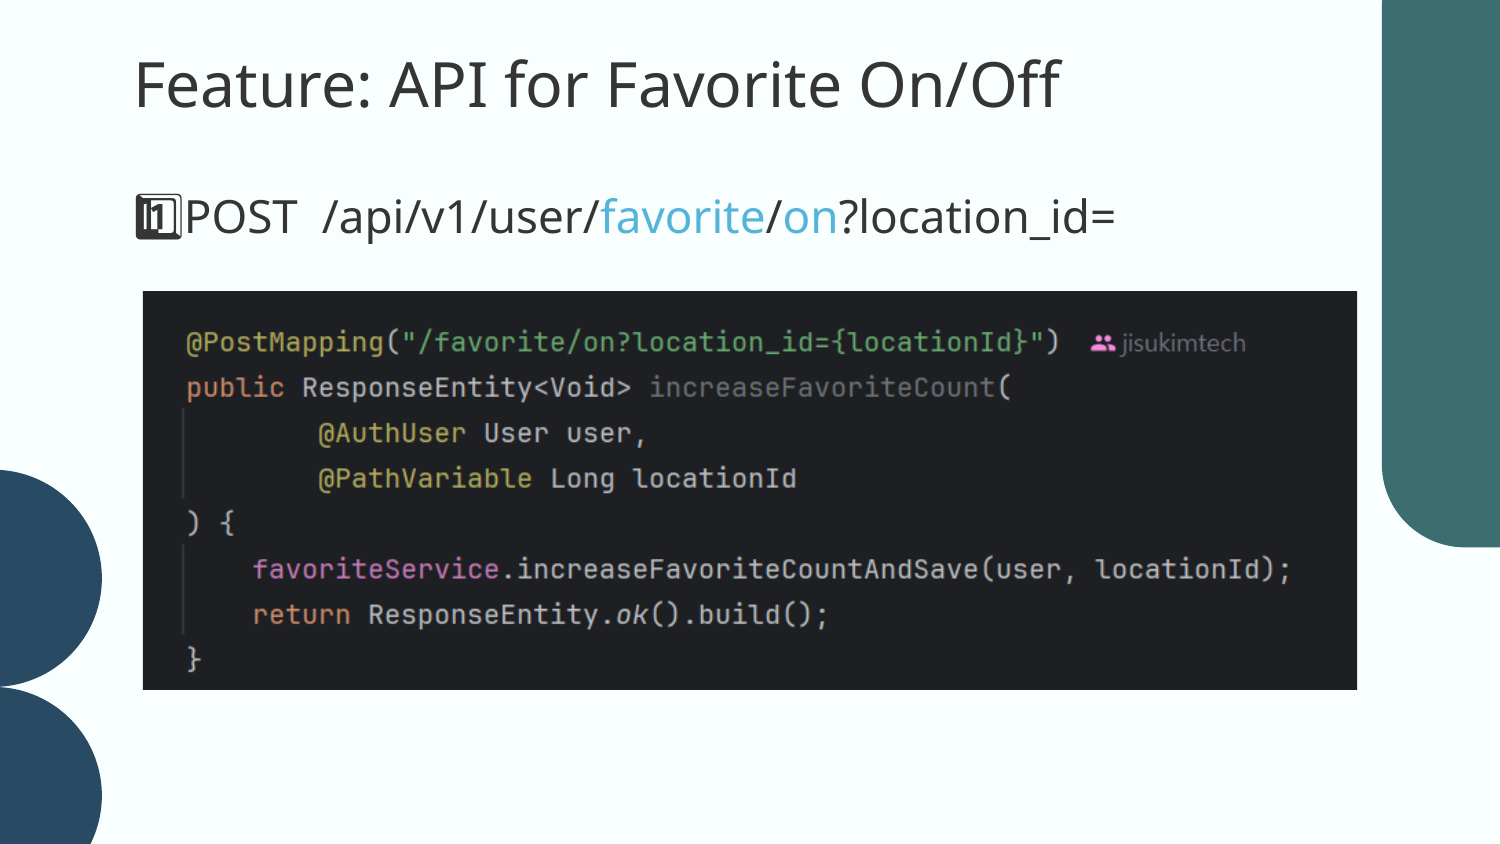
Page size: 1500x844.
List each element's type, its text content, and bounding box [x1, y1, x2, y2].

text_box 1️⃣POST /api/v1/user/favorite/on?location_id= [118, 164, 1333, 259]
title Feature: API for Favorite On/Off [118, 30, 1382, 124]
picture [142, 291, 1358, 690]
